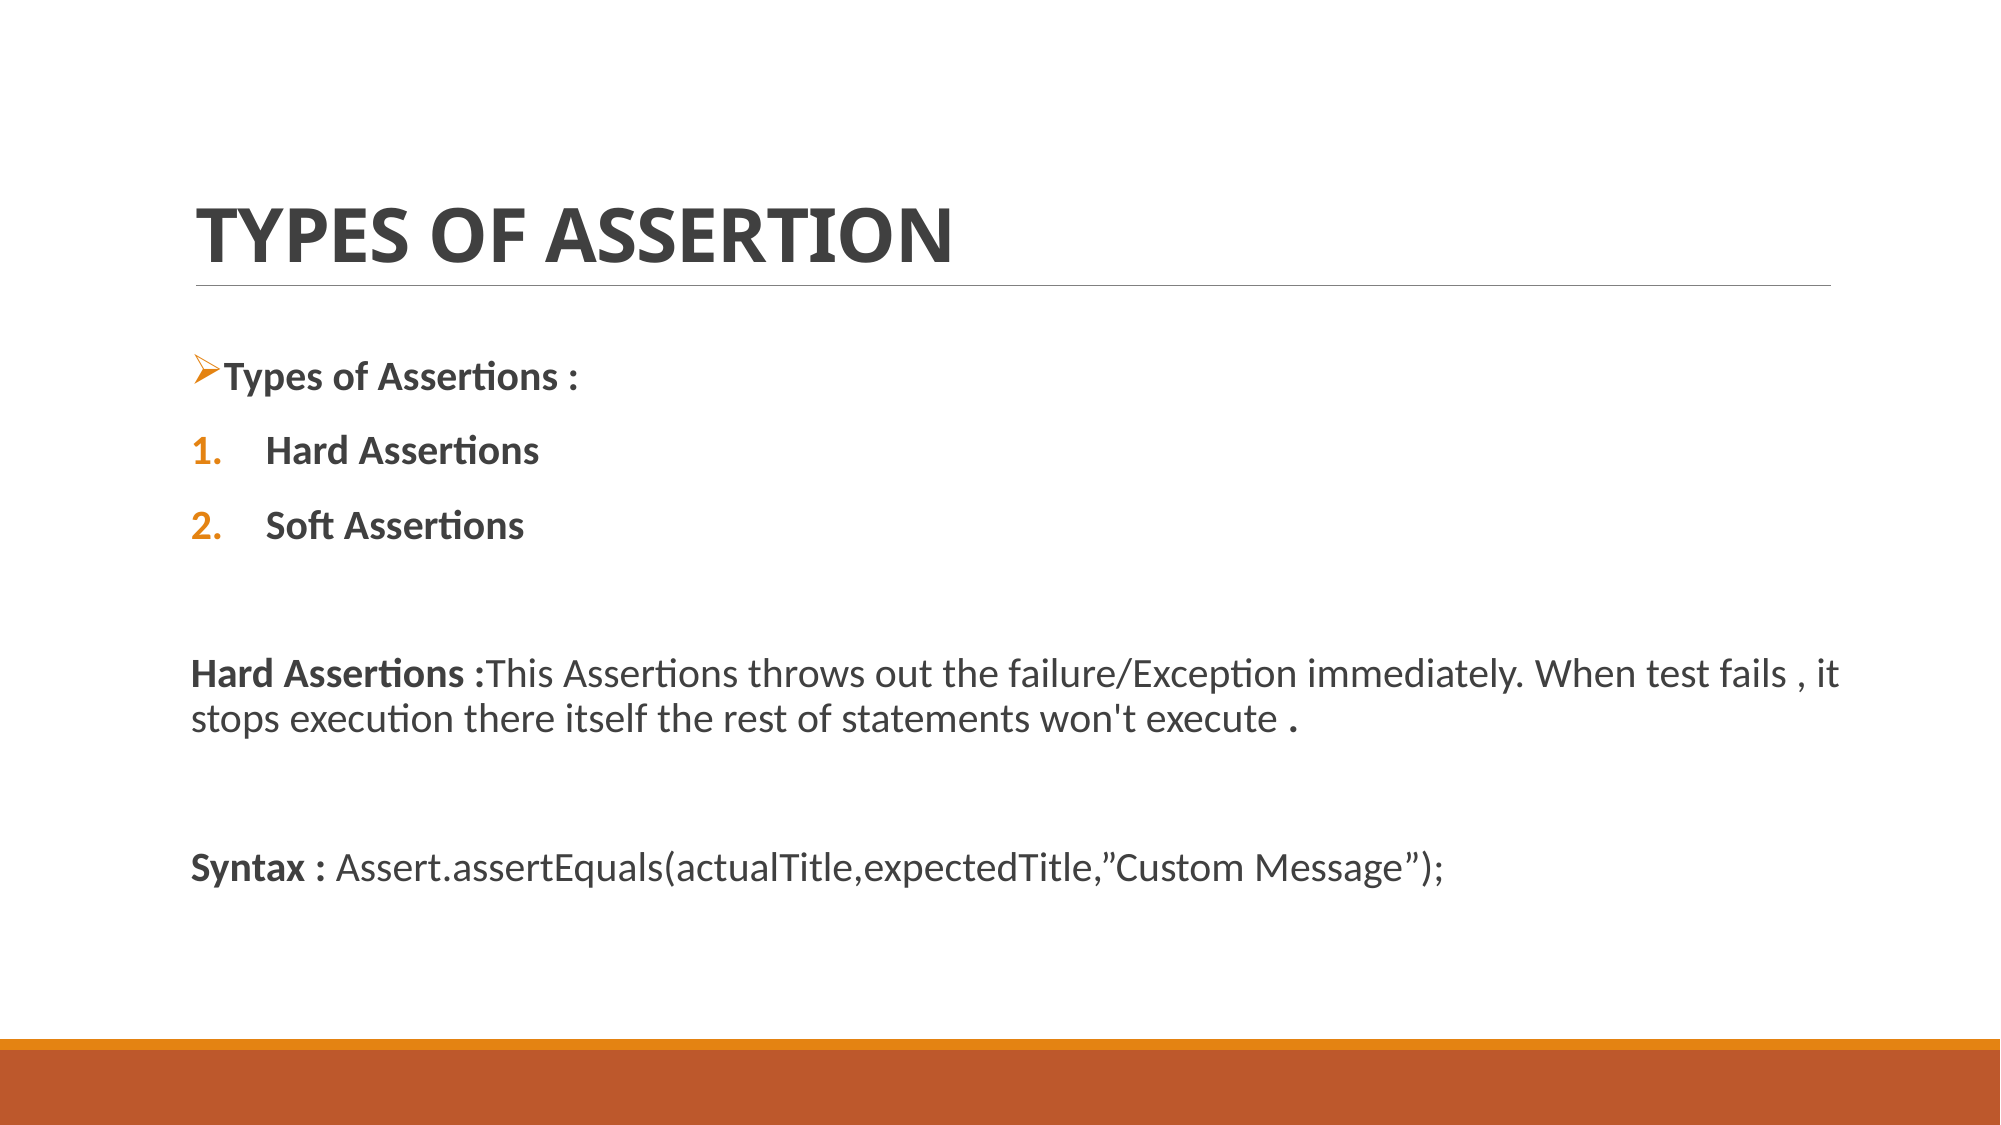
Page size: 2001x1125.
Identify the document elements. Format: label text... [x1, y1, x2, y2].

title TYPES OF ASSERTION [180, 47, 1830, 285]
list Types of Assertions : Hard Assertions Soft Assertions Hard Assertions :This Assertions throws out the failure/Exception immediately. When test fails , it stops execution there itself the rest of statements won't execute . Syntax : Assert.assertEquals(actualTitle,expectedTitle,”Custom Message”); [190, 347, 1841, 1008]
